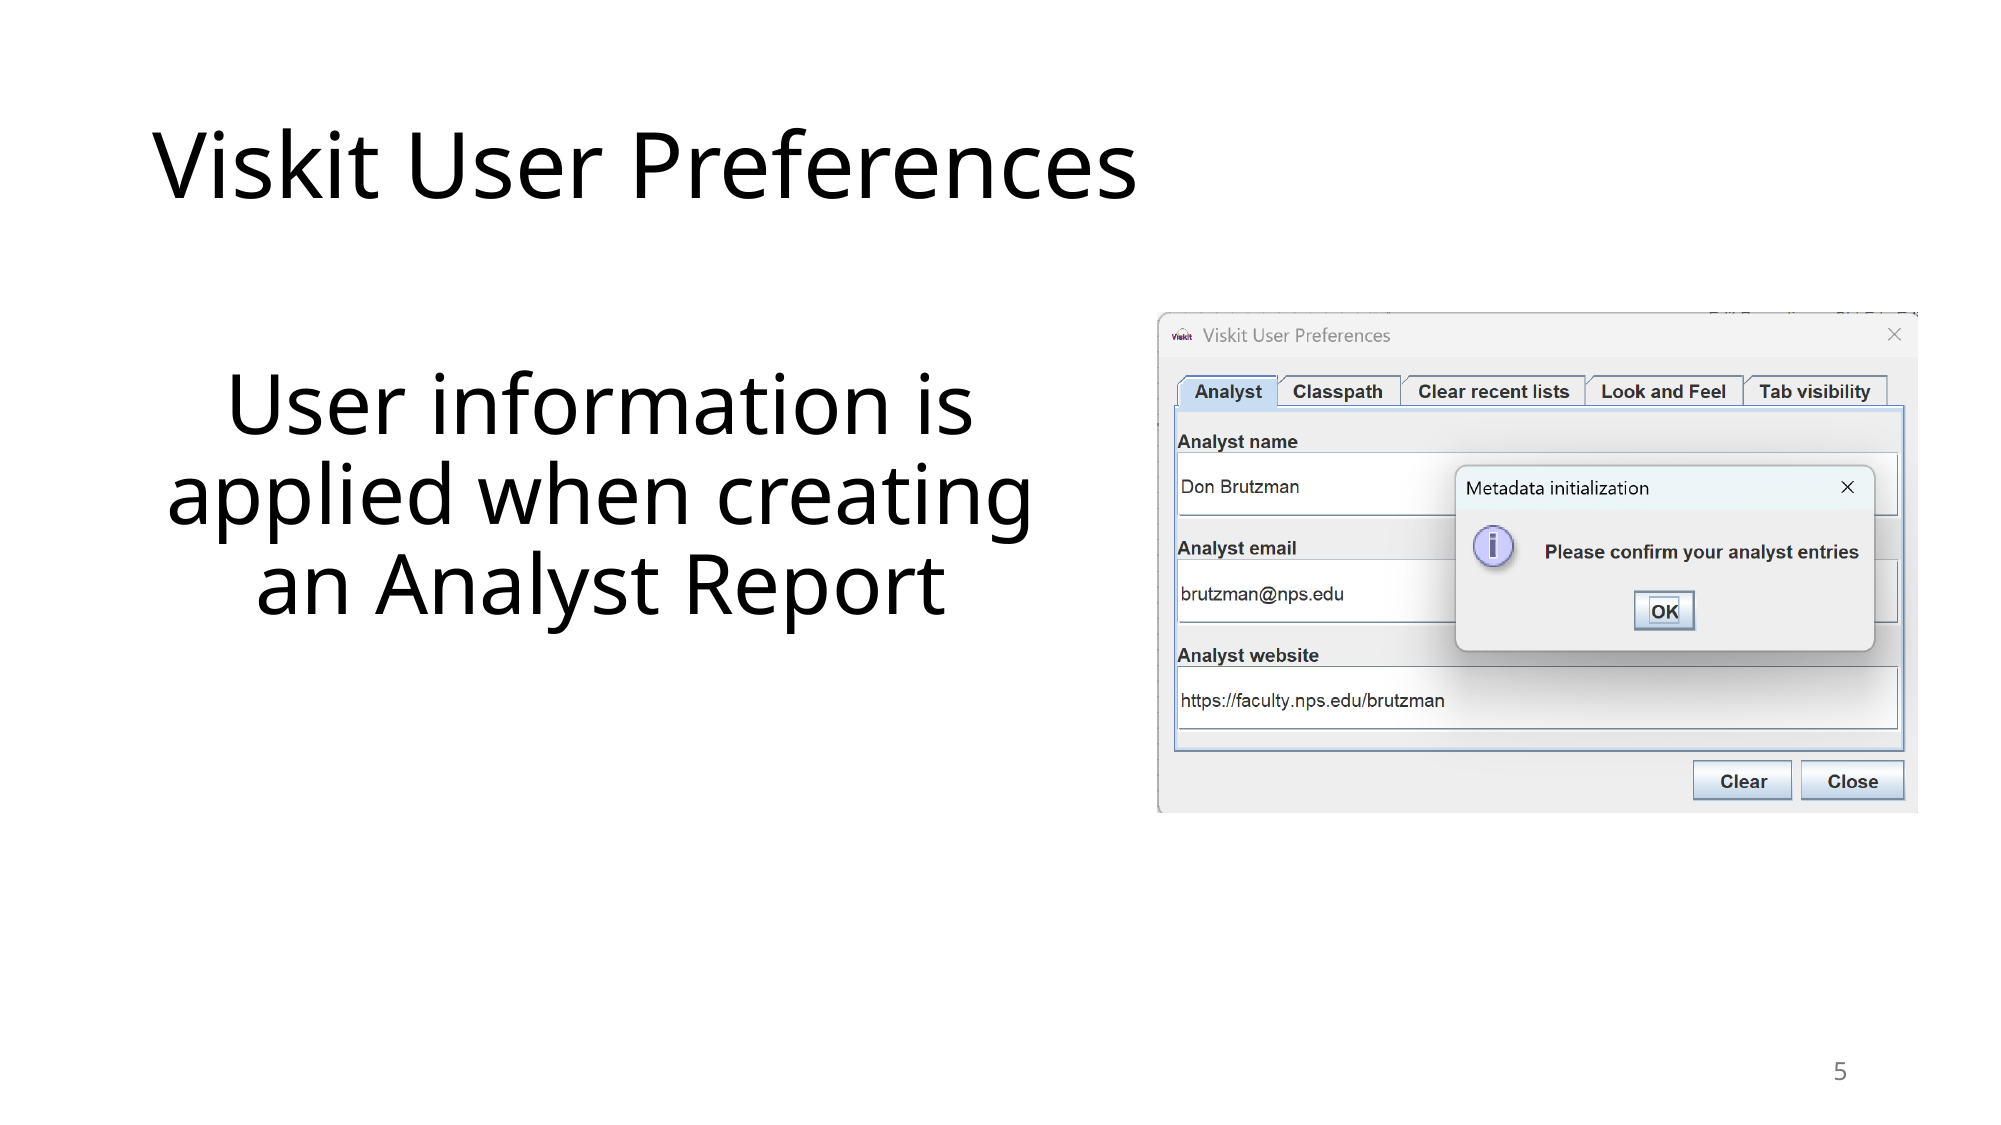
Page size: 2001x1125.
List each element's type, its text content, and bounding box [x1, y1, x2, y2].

list User information is applied when creating an Analyst Report [137, 355, 1065, 1014]
slide_number 5 [1412, 1042, 1863, 1103]
picture [1156, 311, 1919, 813]
title Viskit User Preferences [137, 59, 1863, 278]
